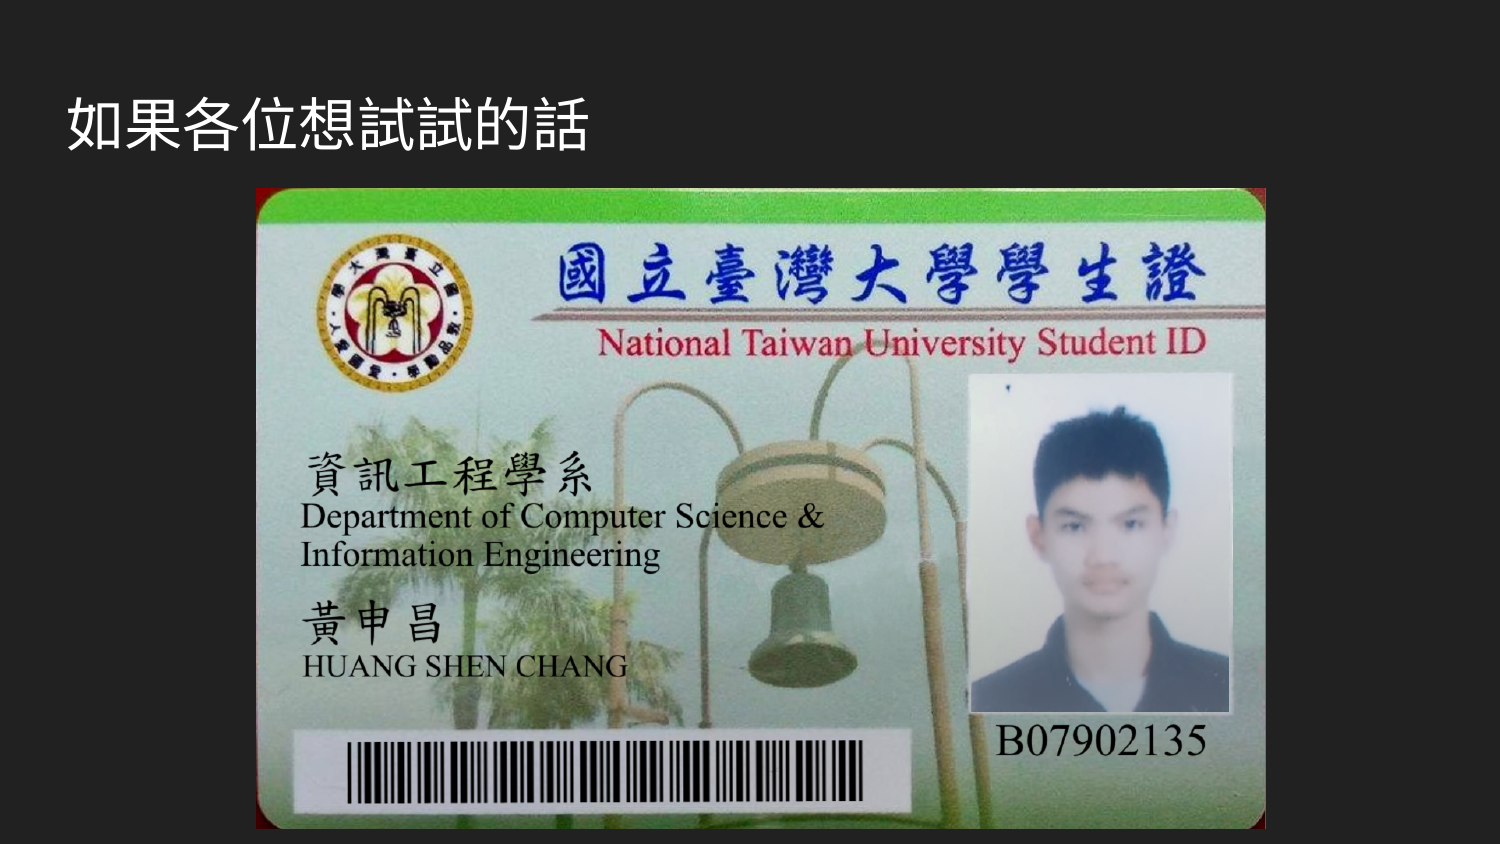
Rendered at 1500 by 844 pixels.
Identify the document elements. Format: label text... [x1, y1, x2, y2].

title 如果各位想試試的話 [51, 72, 1449, 167]
picture [256, 188, 1266, 829]
